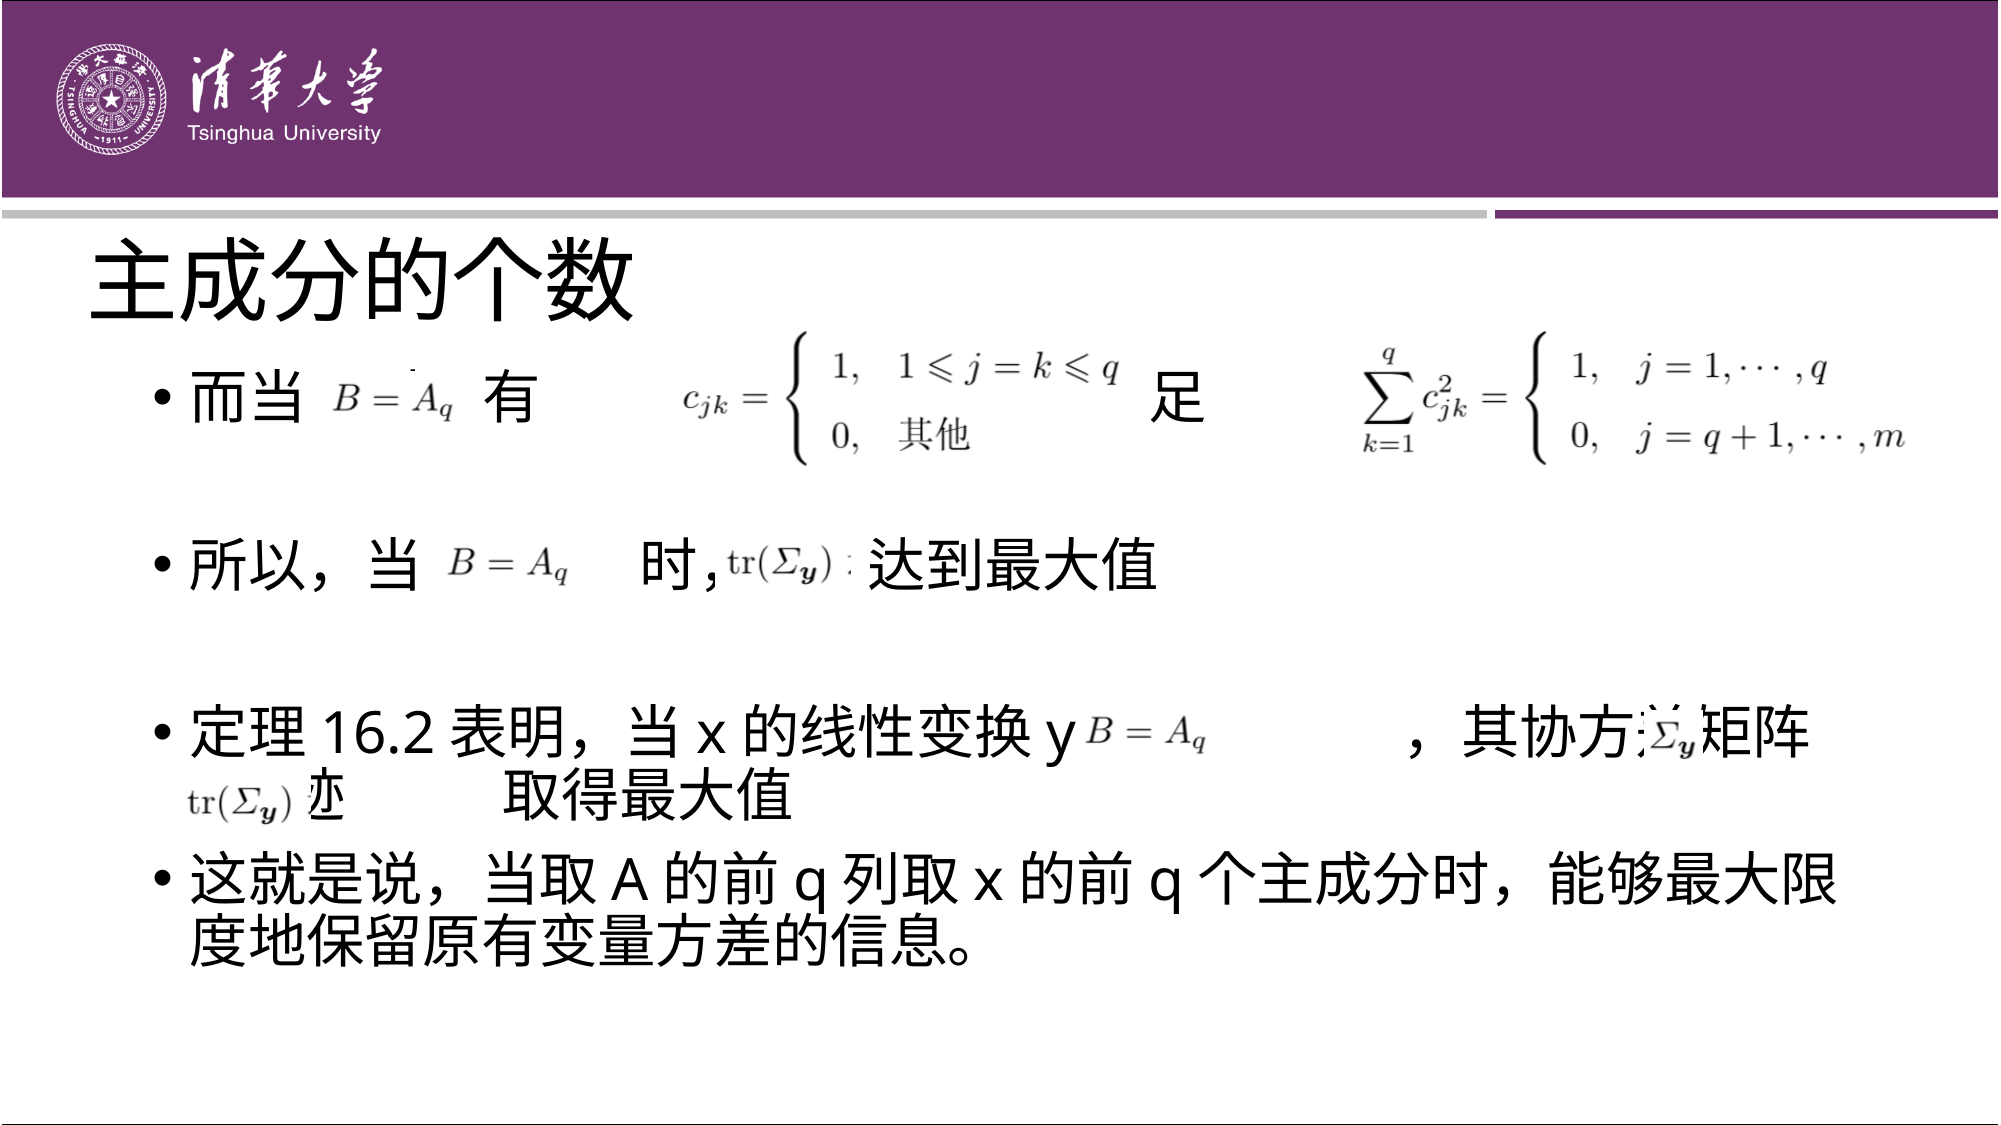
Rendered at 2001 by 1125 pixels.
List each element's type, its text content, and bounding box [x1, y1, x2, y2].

list 而当 时，有 满足 所以，当 时， 达到最大值 定理16.2表明，当x的线性变换y在 ，其协方差矩阵 的迹 取得最大值 这就是说，当取A的前q列取x的前q个主成分时，能够最大限度地保留原有变量方差的信息。 [137, 361, 1863, 1075]
picture [2, 0, 1998, 1125]
title 主成分的个数 [71, 176, 1796, 394]
